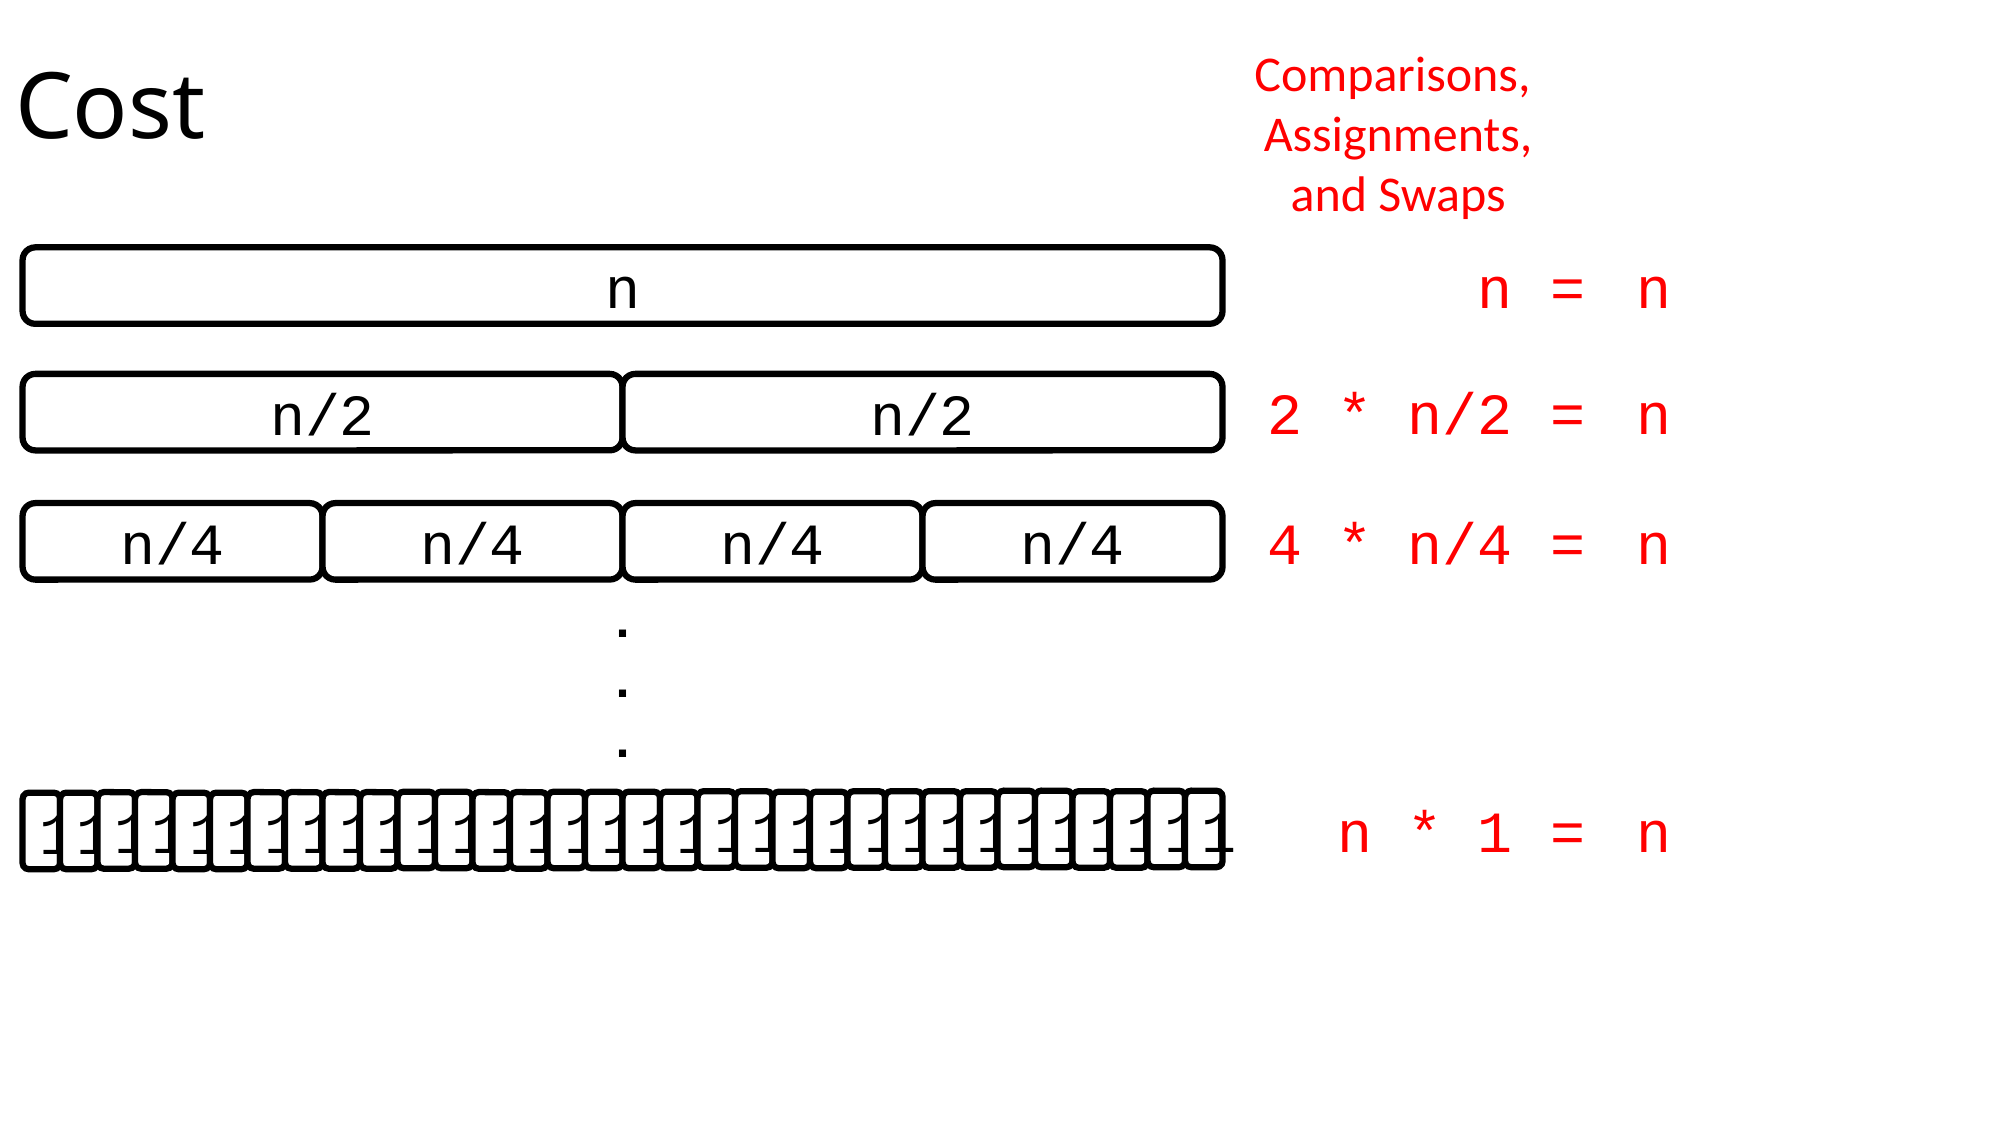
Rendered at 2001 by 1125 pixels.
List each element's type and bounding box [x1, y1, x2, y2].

text_box [21, 789, 1224, 871]
text_box [1322, 786, 1528, 872]
text_box [21, 372, 1224, 452]
text_box [1535, 498, 1601, 584]
text_box [1620, 369, 1686, 454]
text_box [21, 246, 1224, 325]
text_box [21, 502, 1224, 775]
text_box [1535, 369, 1601, 454]
text_box [1535, 786, 1601, 872]
text_box [1462, 242, 1528, 328]
text_box [1252, 498, 1527, 584]
text_box [1252, 369, 1527, 454]
text_box [1620, 242, 1686, 328]
text_box [1620, 498, 1686, 584]
text_box [1535, 242, 1601, 328]
text_box [1219, 34, 1577, 229]
text_box [1620, 786, 1686, 872]
title [0, 0, 1725, 218]
